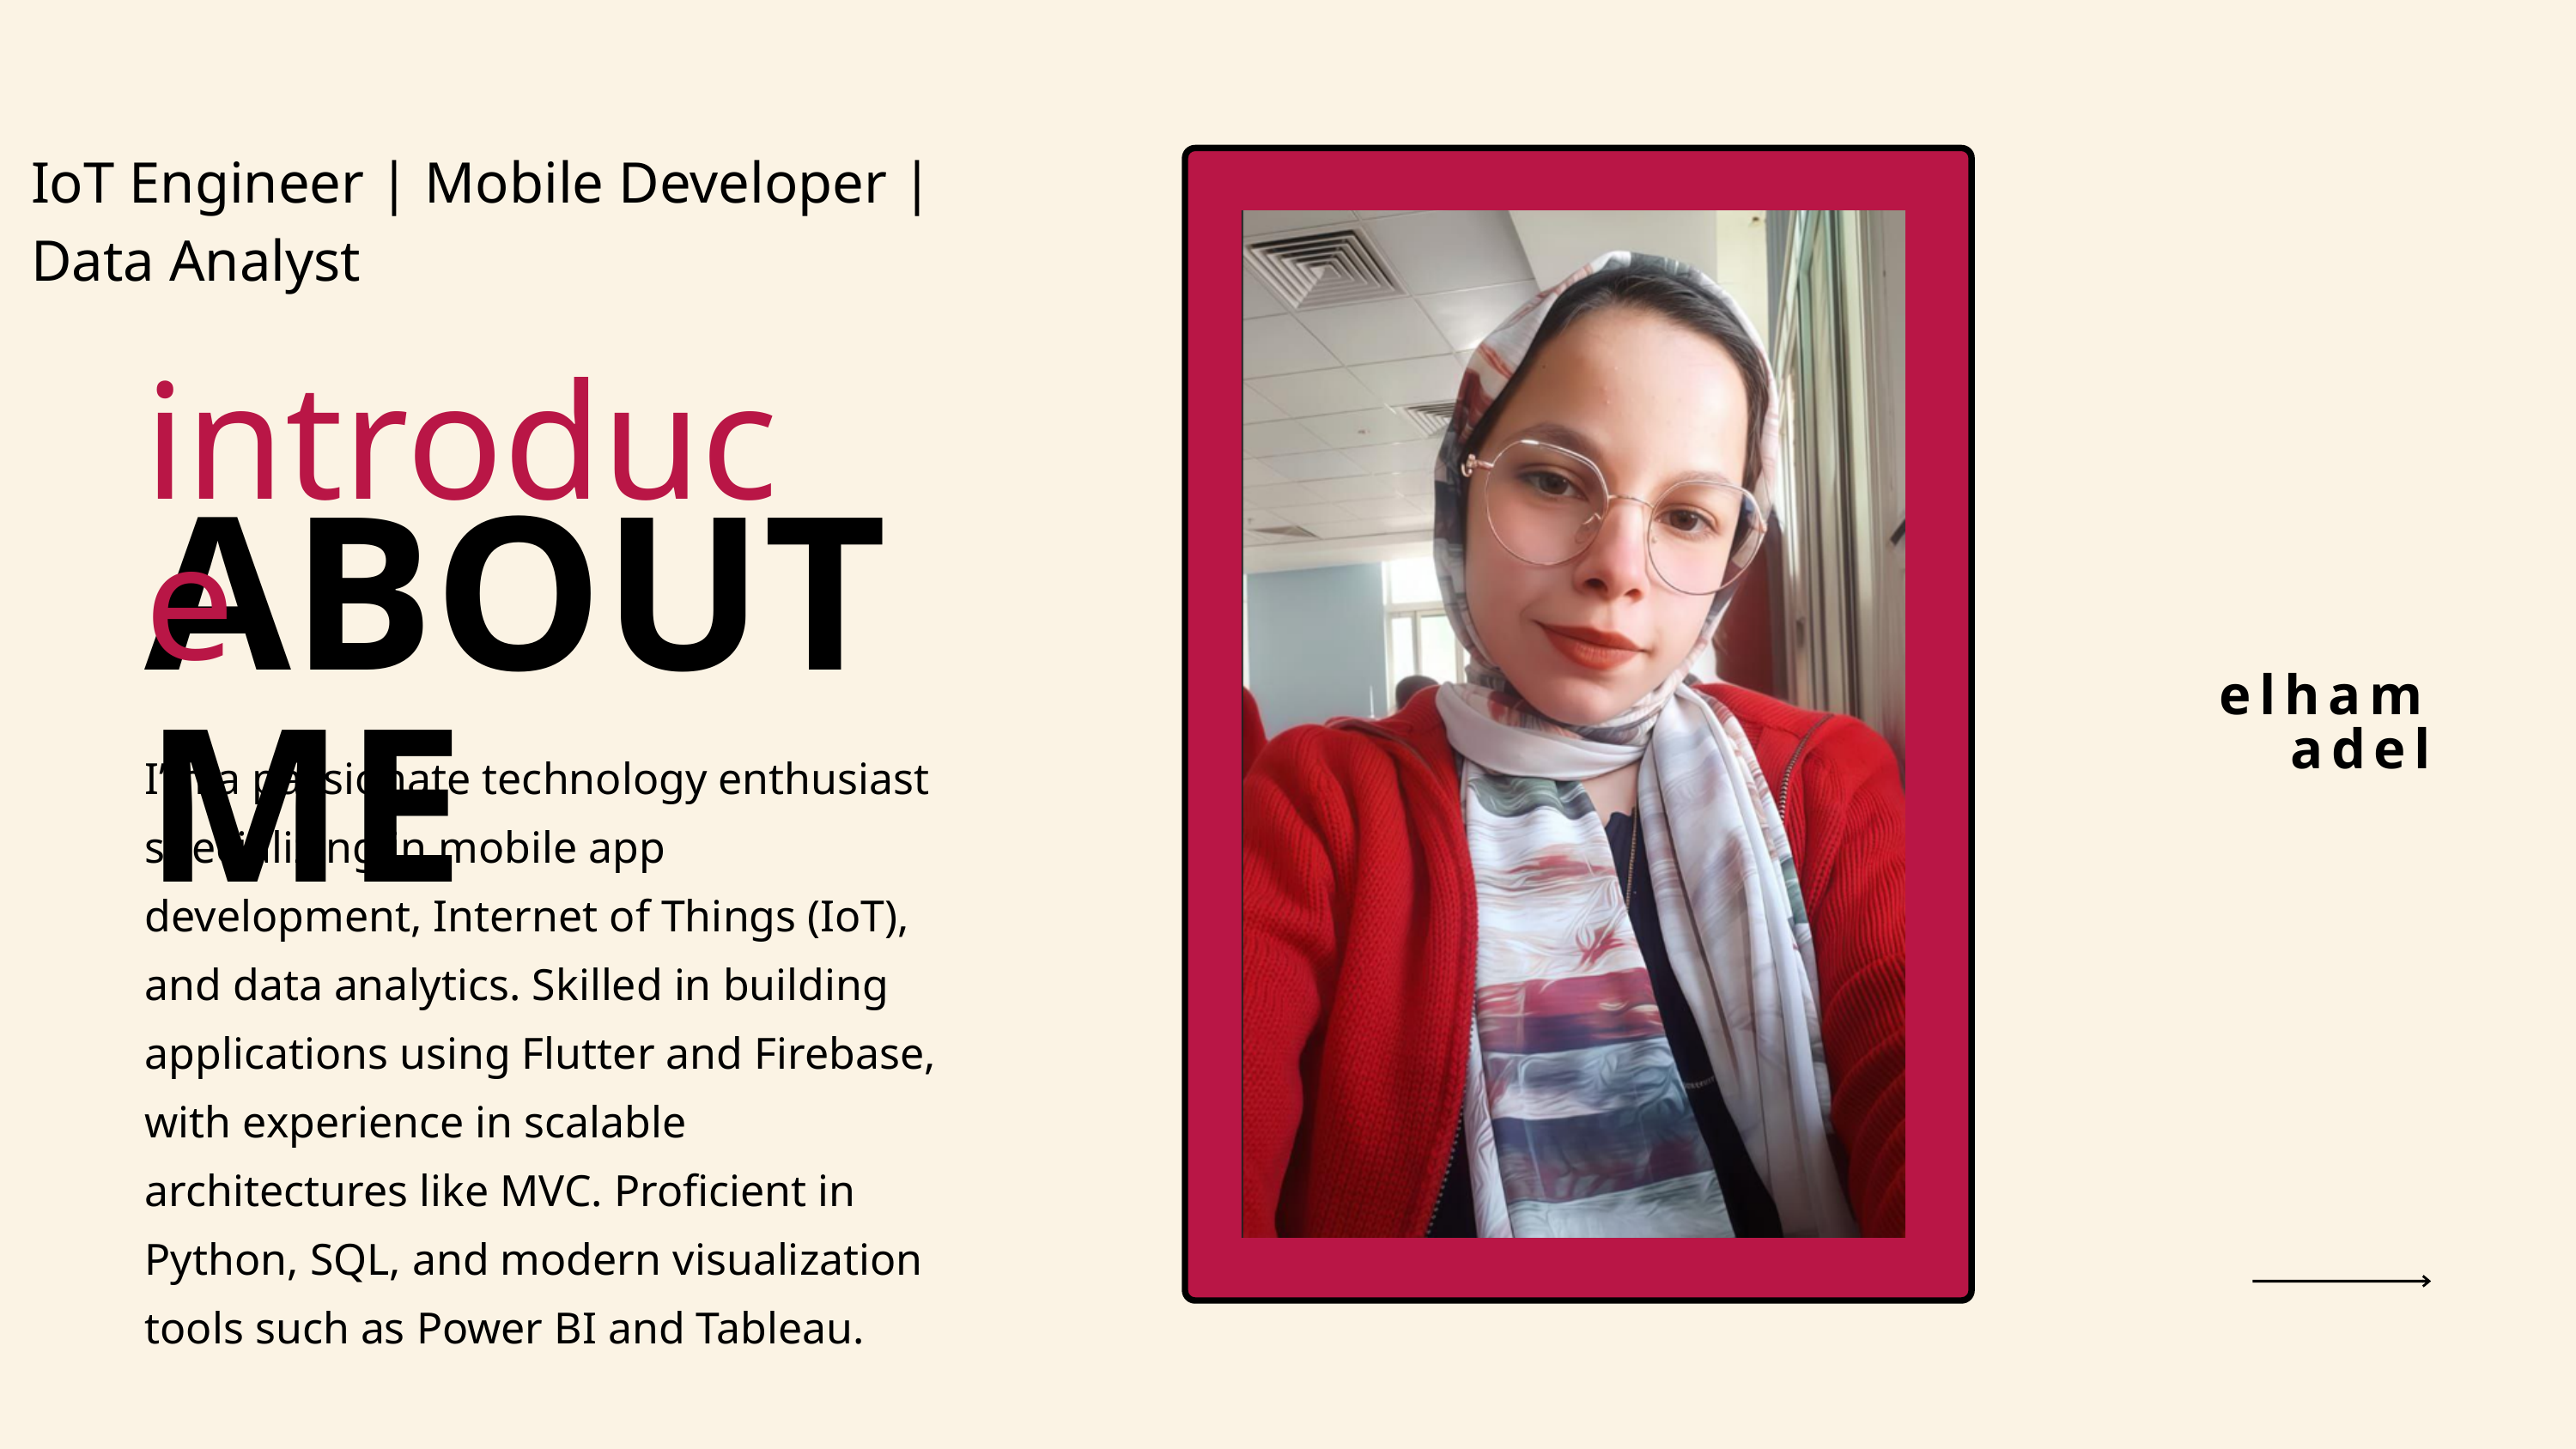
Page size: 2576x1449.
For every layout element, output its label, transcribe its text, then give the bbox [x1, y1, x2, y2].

text_box [2252, 1275, 2432, 1288]
text_box IoT Engineer | Mobile Developer |Data Analyst [31, 135, 949, 371]
text_box ABOUT ME [144, 499, 993, 925]
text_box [1182, 144, 1976, 1304]
text_box I’m a passionate technology enthusiast specializing in mobile app development, Internet of Things (IoT), and data analytics. Skilled in building applications using Flutter and Firebase, with experience in scalable architectures like MVC. Proficient in Python, SQL, and modern visualization tools such as Power BI and Tableau. [144, 734, 949, 1353]
text_box introduce [144, 371, 785, 692]
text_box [1241, 210, 1906, 1238]
text_box elham adel [2112, 670, 2432, 780]
